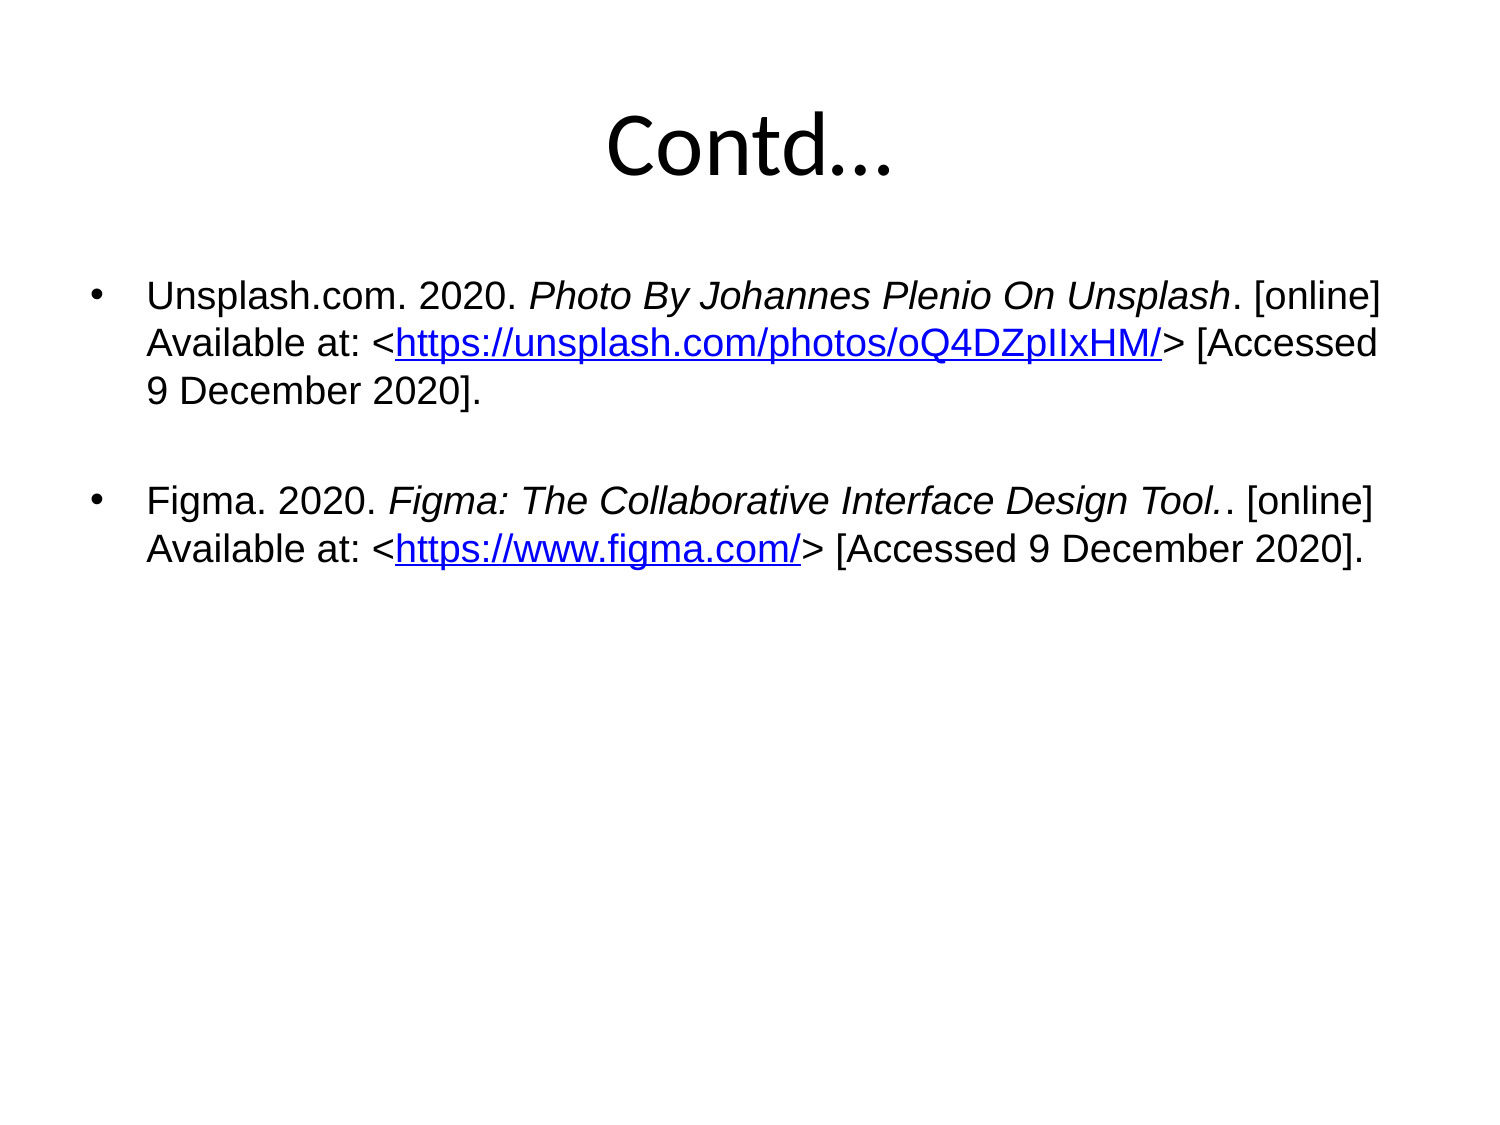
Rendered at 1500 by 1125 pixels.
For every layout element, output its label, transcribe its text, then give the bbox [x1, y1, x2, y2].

title Contd… [75, 45, 1425, 233]
list Unsplash.com. 2020. Photo By Johannes Plenio On Unsplash. [online] Available at: <https://unsplash.com/photos/oQ4DZpIIxHM/> [Accessed 9 December 2020]. Figma. 2020. Figma: The Collaborative Interface Design Tool.. [online] Available at: <https://www.figma.com/> [Accessed 9 December 2020]. [75, 262, 1425, 1005]
